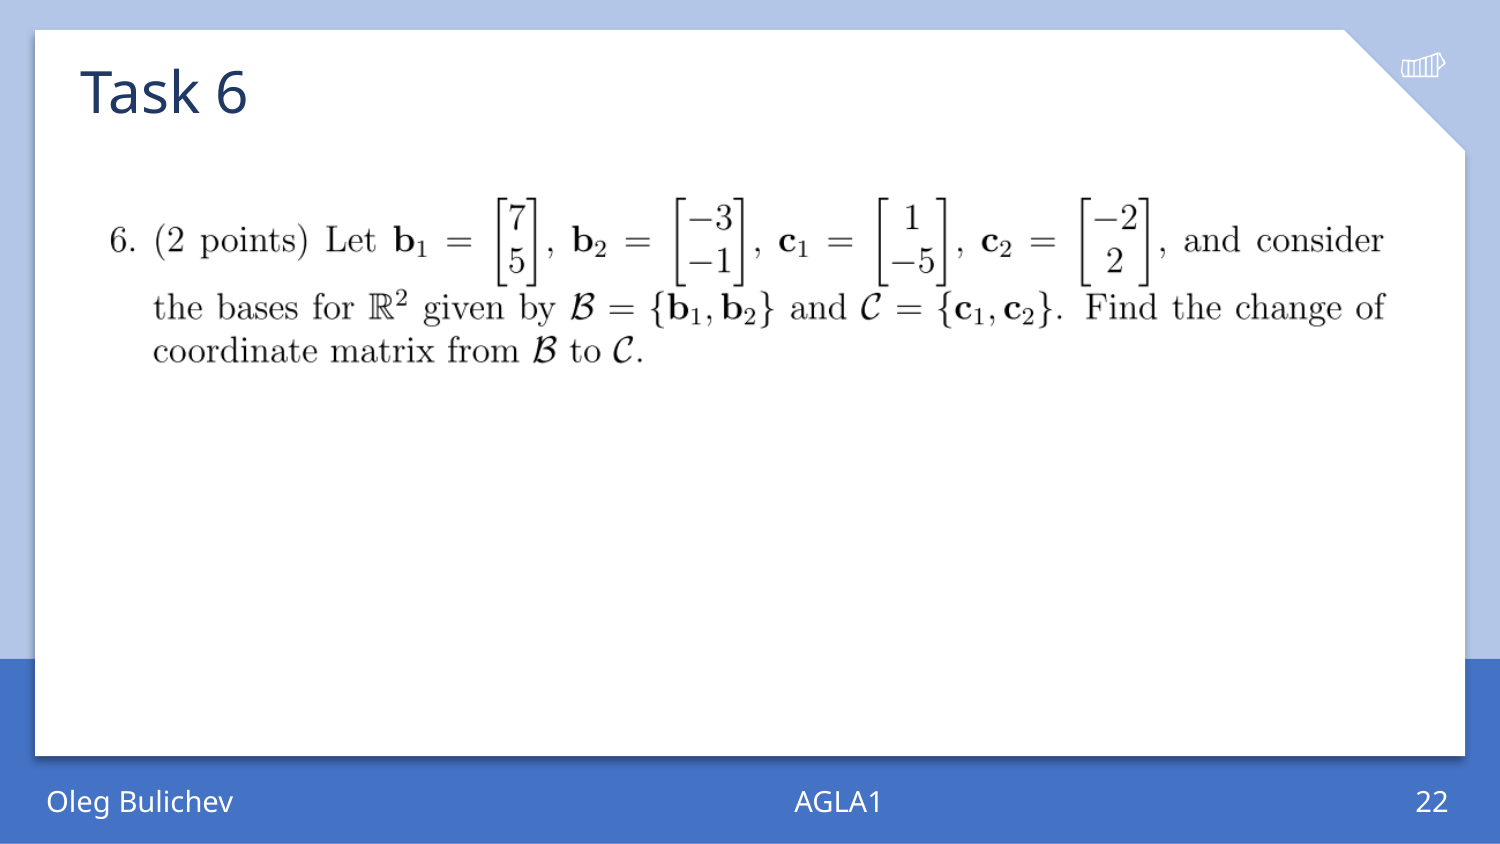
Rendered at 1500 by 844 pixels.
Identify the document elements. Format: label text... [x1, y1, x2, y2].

picture [95, 192, 1405, 380]
picture [0, 0, 1500, 658]
title Task 6 [69, 58, 1364, 158]
